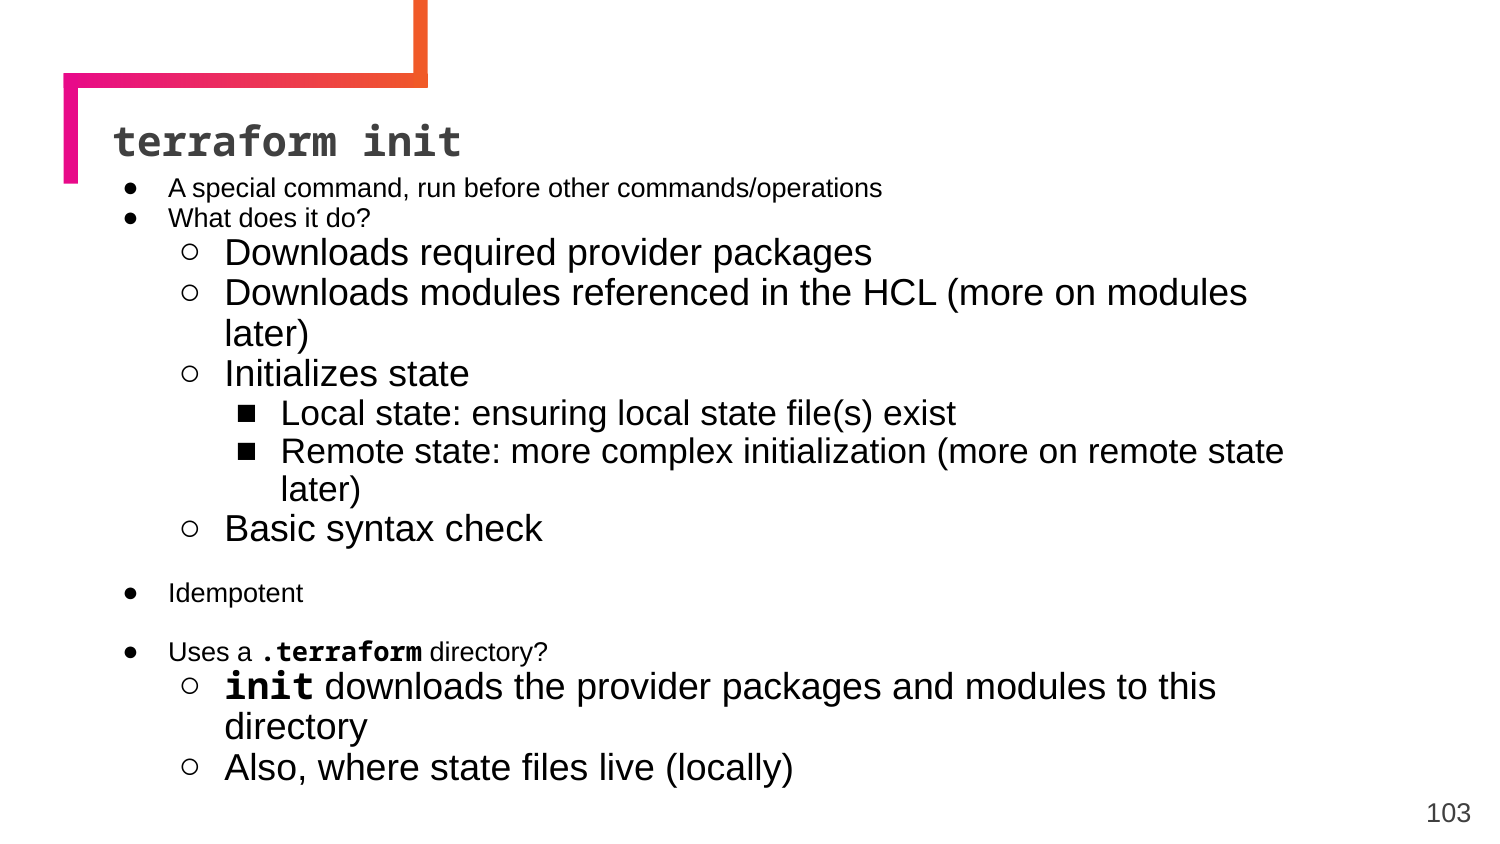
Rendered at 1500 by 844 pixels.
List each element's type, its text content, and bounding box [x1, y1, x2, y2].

title terraform init [100, 117, 1455, 169]
slide_number 103 [1403, 779, 1494, 844]
subtitle A special command, run before other commands/operations What does it do? Downloads required provider packages Downloads modules referenced in the HCL (more on modules later) Initializes state Local state: ensuring local state file(s) exist Remote state: more complex initialization (more on remote state later) Basic syntax check Idempotent Uses a .terraform directory? init downloads the provider packages and modules to this directory Also, where state files live (locally) [100, 168, 1352, 690]
